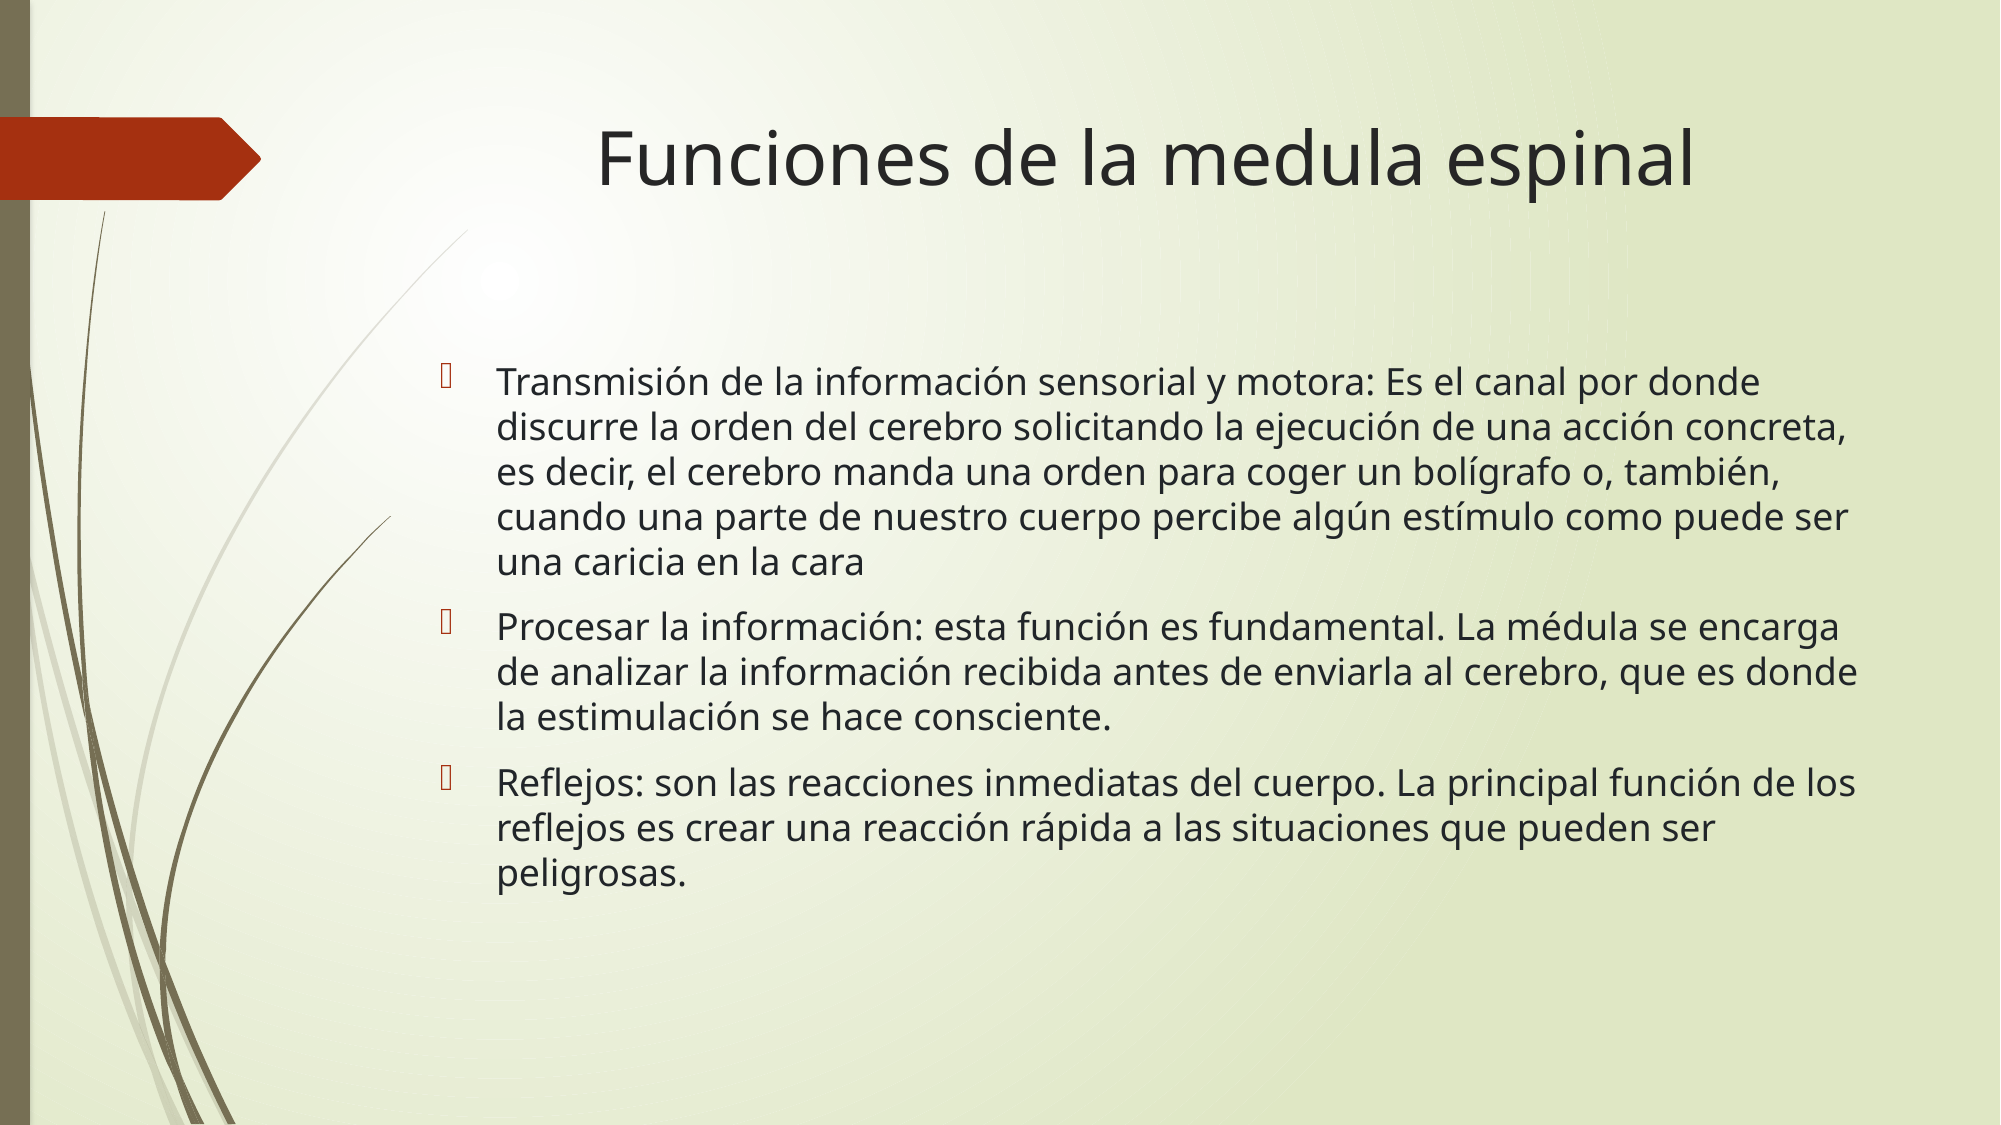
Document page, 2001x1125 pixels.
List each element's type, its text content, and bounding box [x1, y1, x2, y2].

title Funciones de la medula espinal [425, 102, 1888, 313]
list Transmisión de la información sensorial y motora: Es el canal por donde discurre la orden del cerebro solicitando la ejecución de una acción concreta, es decir, el cerebro manda una orden para coger un bolígrafo o, también, cuando una parte de nuestro cuerpo percibe algún estímulo como puede ser una caricia en la cara Procesar la información: esta función es fundamental. La médula se encarga de analizar la información recibida antes de enviarla al cerebro, que es donde la estimulación se hace consciente. Reflejos: son las reacciones inmediatas del cuerpo. La principal función de los reflejos es crear una reacción rápida a las situaciones que pueden ser peligrosas. [424, 350, 1888, 970]
